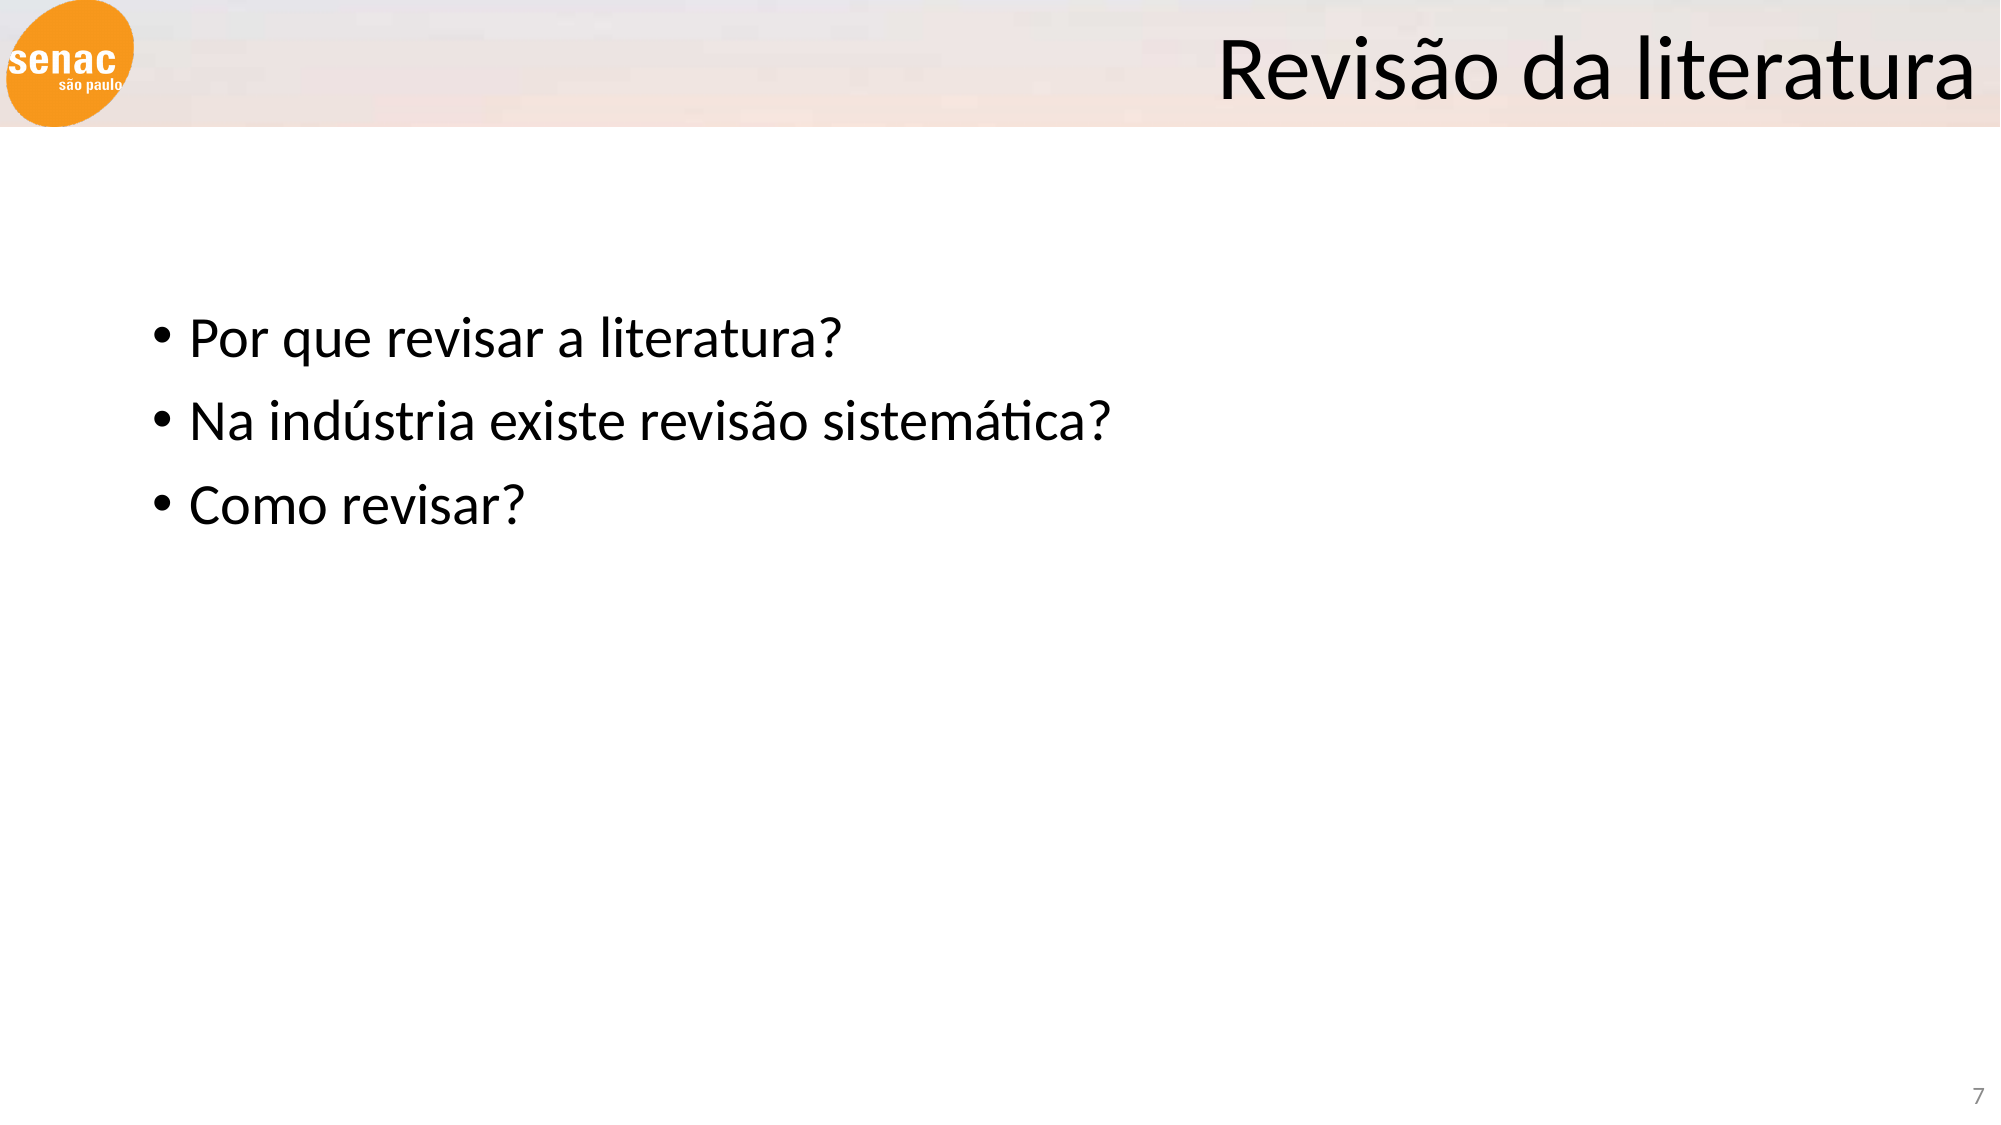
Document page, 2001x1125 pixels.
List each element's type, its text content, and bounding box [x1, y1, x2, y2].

text_box Por que revisar a literatura? Na indústria existe revisão sistemática? Como revisar? [137, 299, 1863, 1014]
picture [0, 0, 2000, 127]
text_box Revisão da literatura [707, 5, 1994, 121]
text_box <number> [1919, 1065, 2000, 1125]
